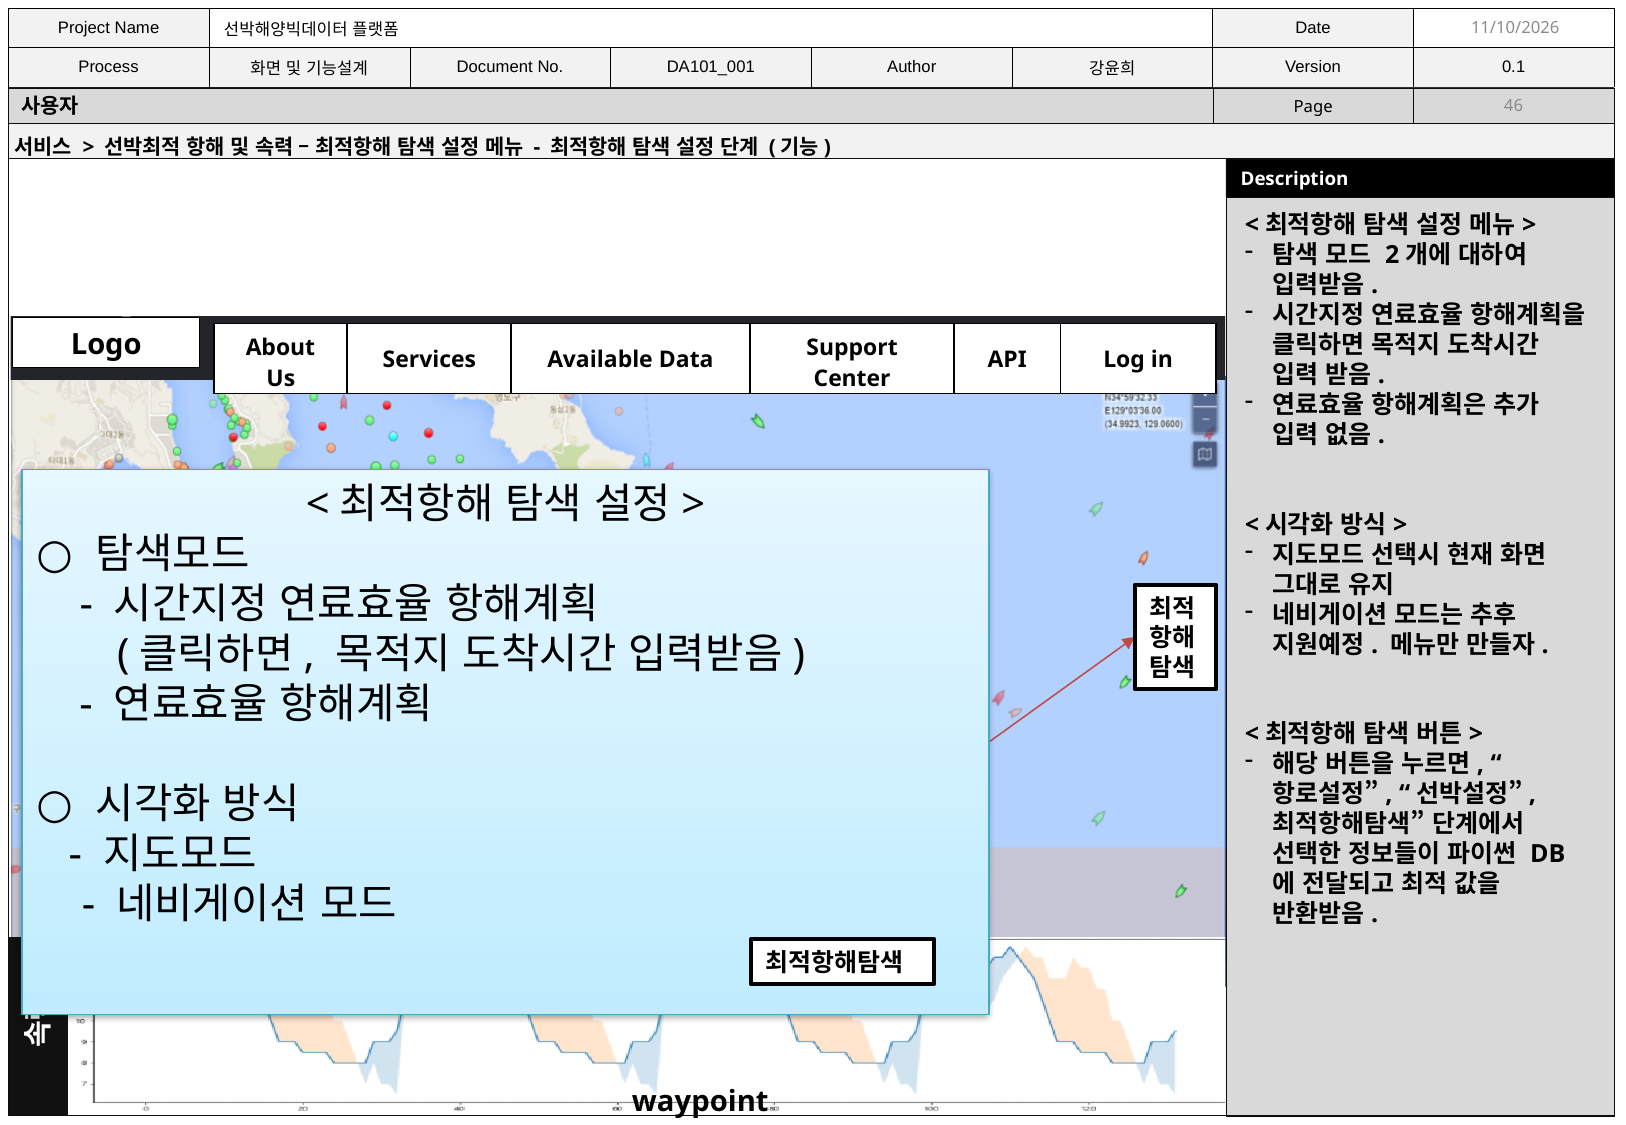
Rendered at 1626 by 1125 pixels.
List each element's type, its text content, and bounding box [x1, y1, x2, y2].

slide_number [1414, 10, 1616, 46]
text_box 사용자 [7, 85, 233, 126]
picture [8, 315, 1226, 1116]
slide_number 46 [1413, 88, 1614, 124]
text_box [989, 637, 1136, 745]
text_box <최적항해 탐색 설정 메뉴> 탐색 모드 2개에 대하여 입력받음. 시간지정 연료효율 항해계획을 클릭하면 목적지 도착시간 입력 받음. 연료효율 항해계획은 추가 입력 없음. <시각화 방식> 지도모드 선택시 현재 화면 그대로 유지 네비게이션 모드는 추후 지원예정. 메뉴만 만들자. <최적항해 탐색 버튼> 해당 버튼을 누르면, “항로설정”, “선박설정”, 최적항해탐색” 단계에서 선택한 정보들이 파이썬 DB에 전달되고 최적 값을 반환받음. [1230, 201, 1604, 935]
text_box 서비스 > 선박최적 항해 및 속력 – 최적항해 탐색 설정 메뉴 - 최적항해 탐색 설정 단계 (기능) [0, 126, 1014, 167]
